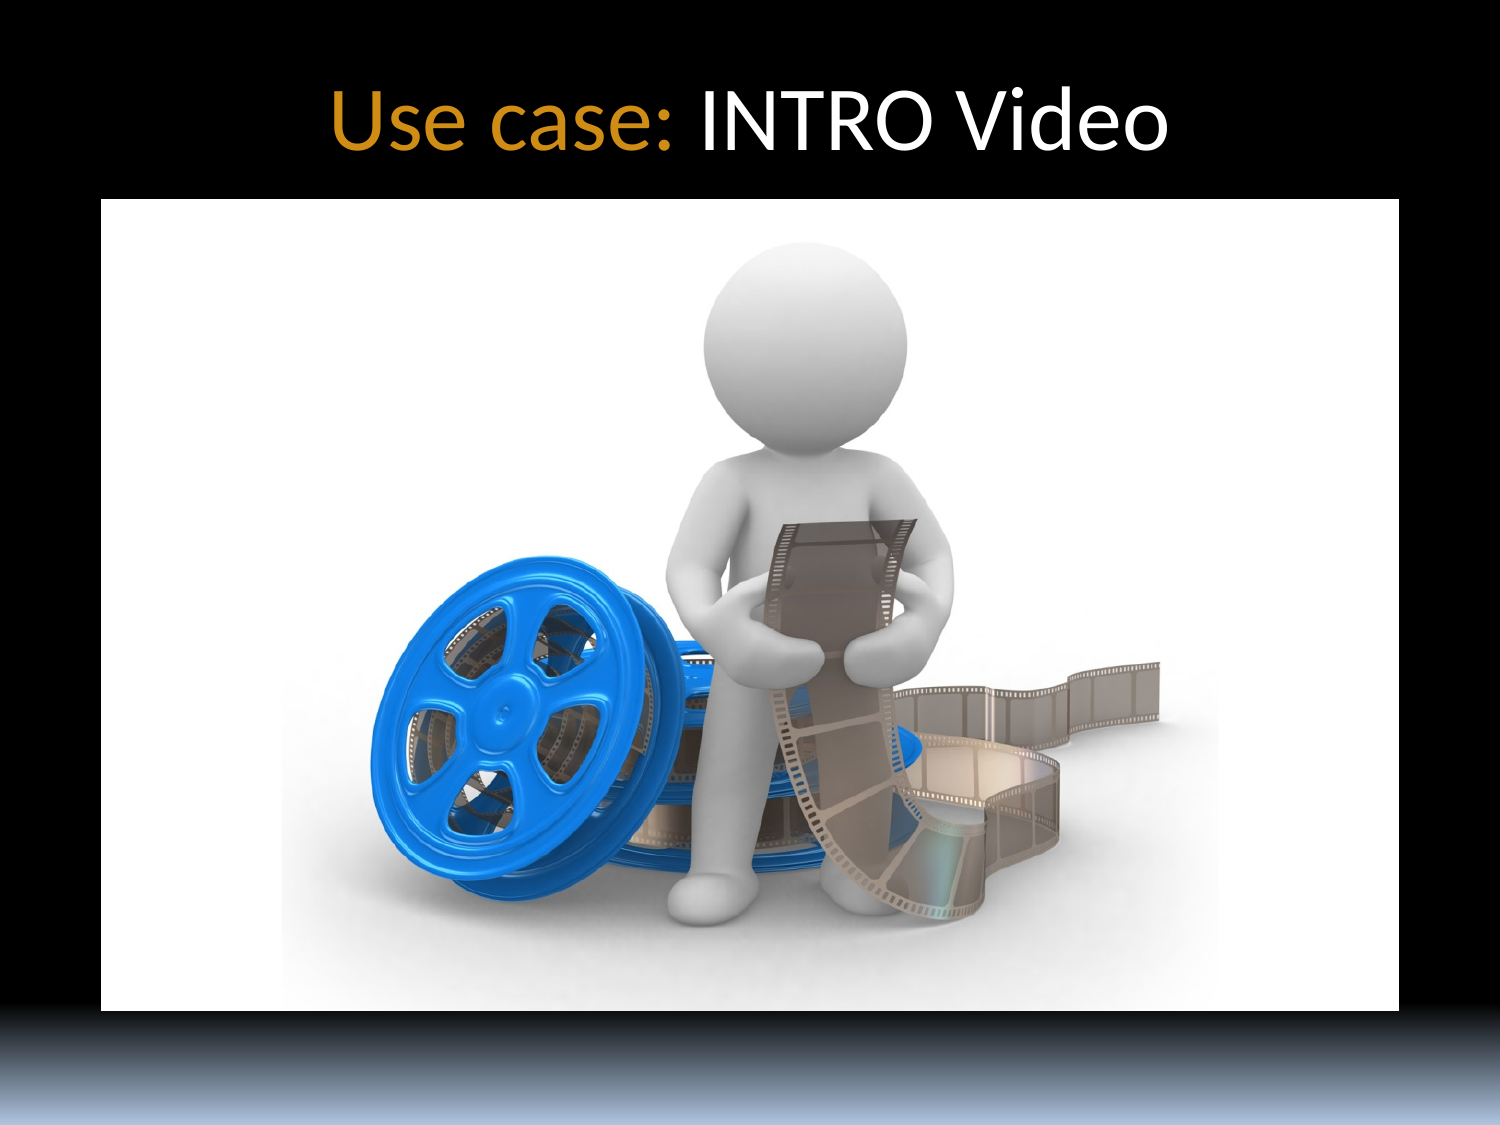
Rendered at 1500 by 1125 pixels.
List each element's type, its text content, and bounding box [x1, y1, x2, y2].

text_box Use case: INTRO Video [0, 51, 1500, 177]
picture [101, 199, 1399, 1011]
